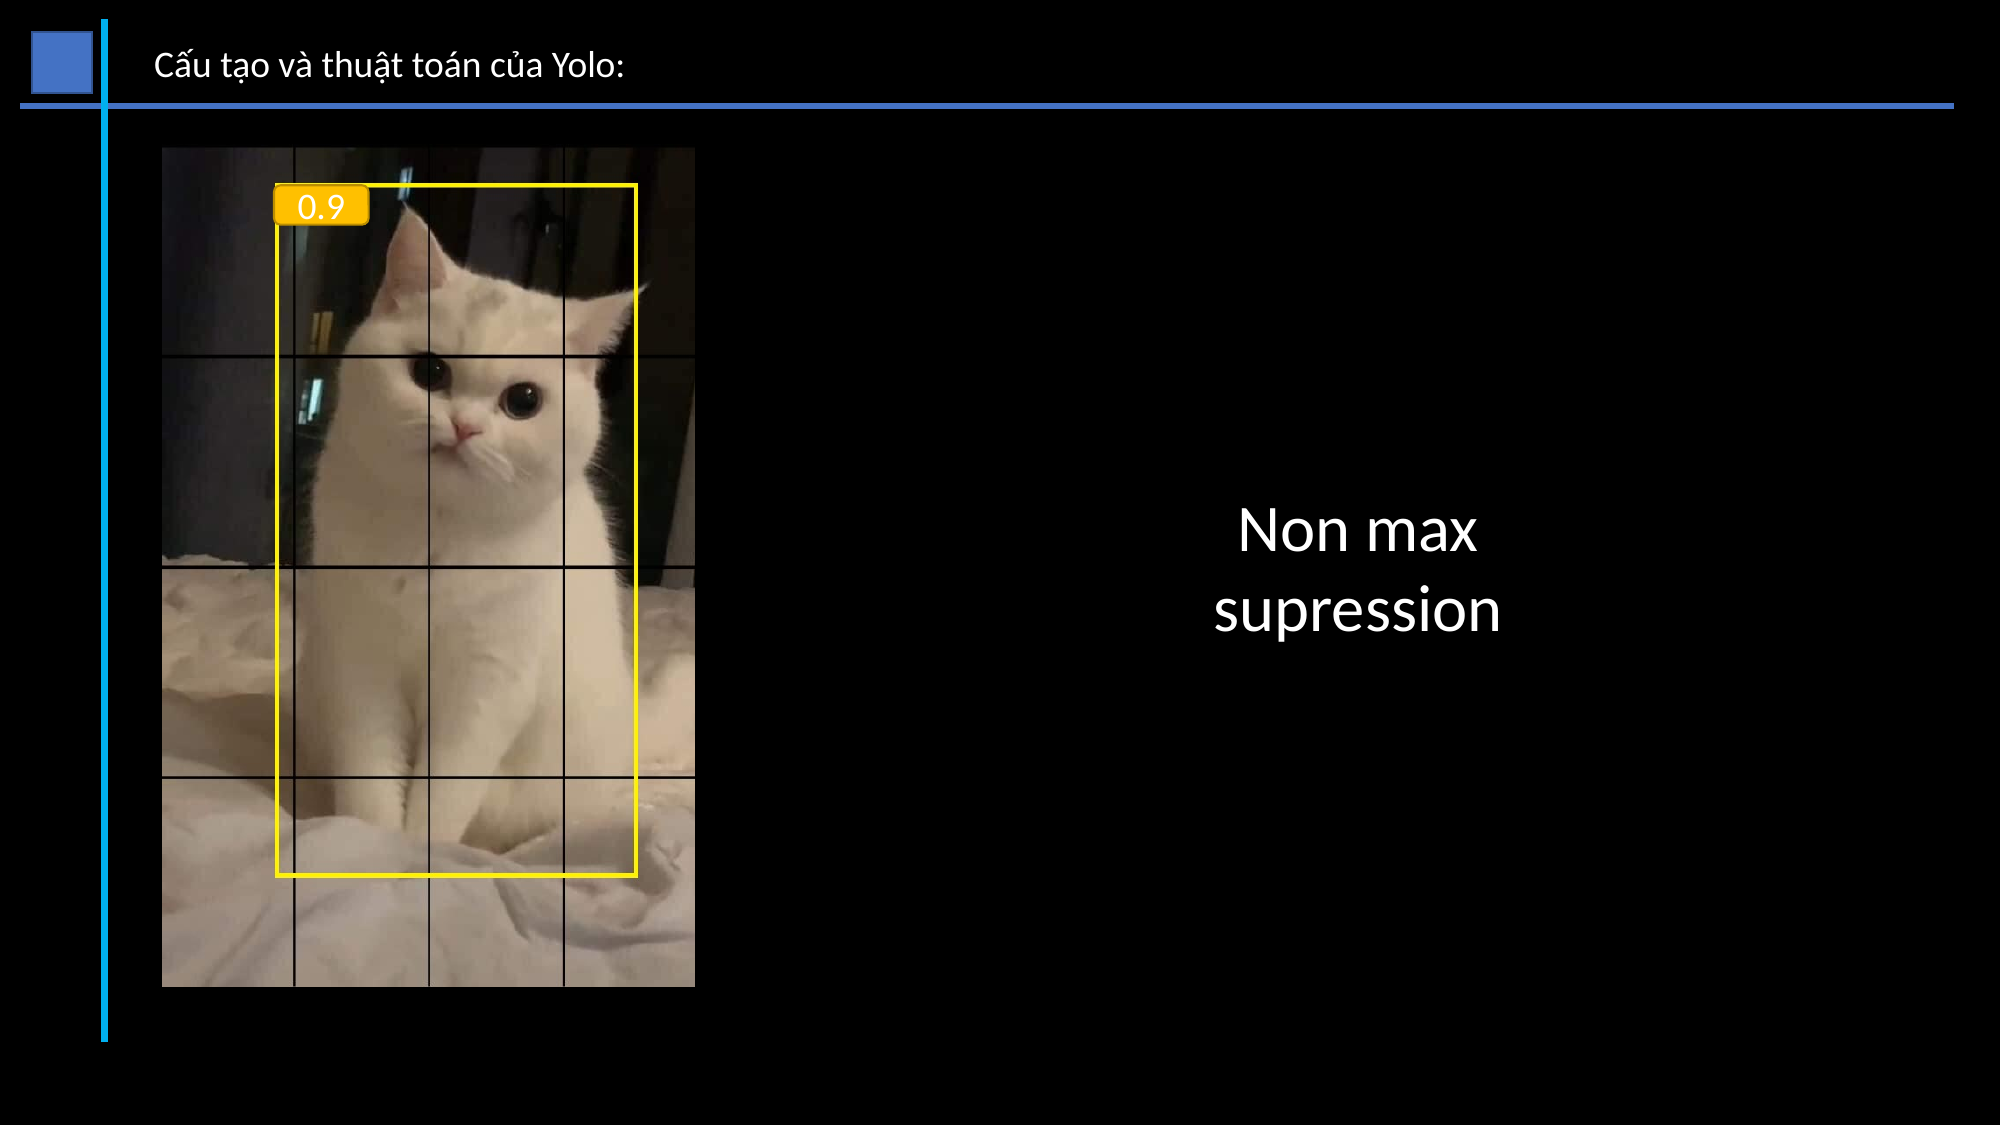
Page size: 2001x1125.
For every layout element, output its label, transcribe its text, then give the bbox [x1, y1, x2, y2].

picture [162, 144, 695, 987]
text_box Cấu tạo và thuật toán của Yolo: [139, 32, 1521, 92]
text_box Non max supression [1155, 477, 1561, 652]
text_box [31, 31, 93, 94]
